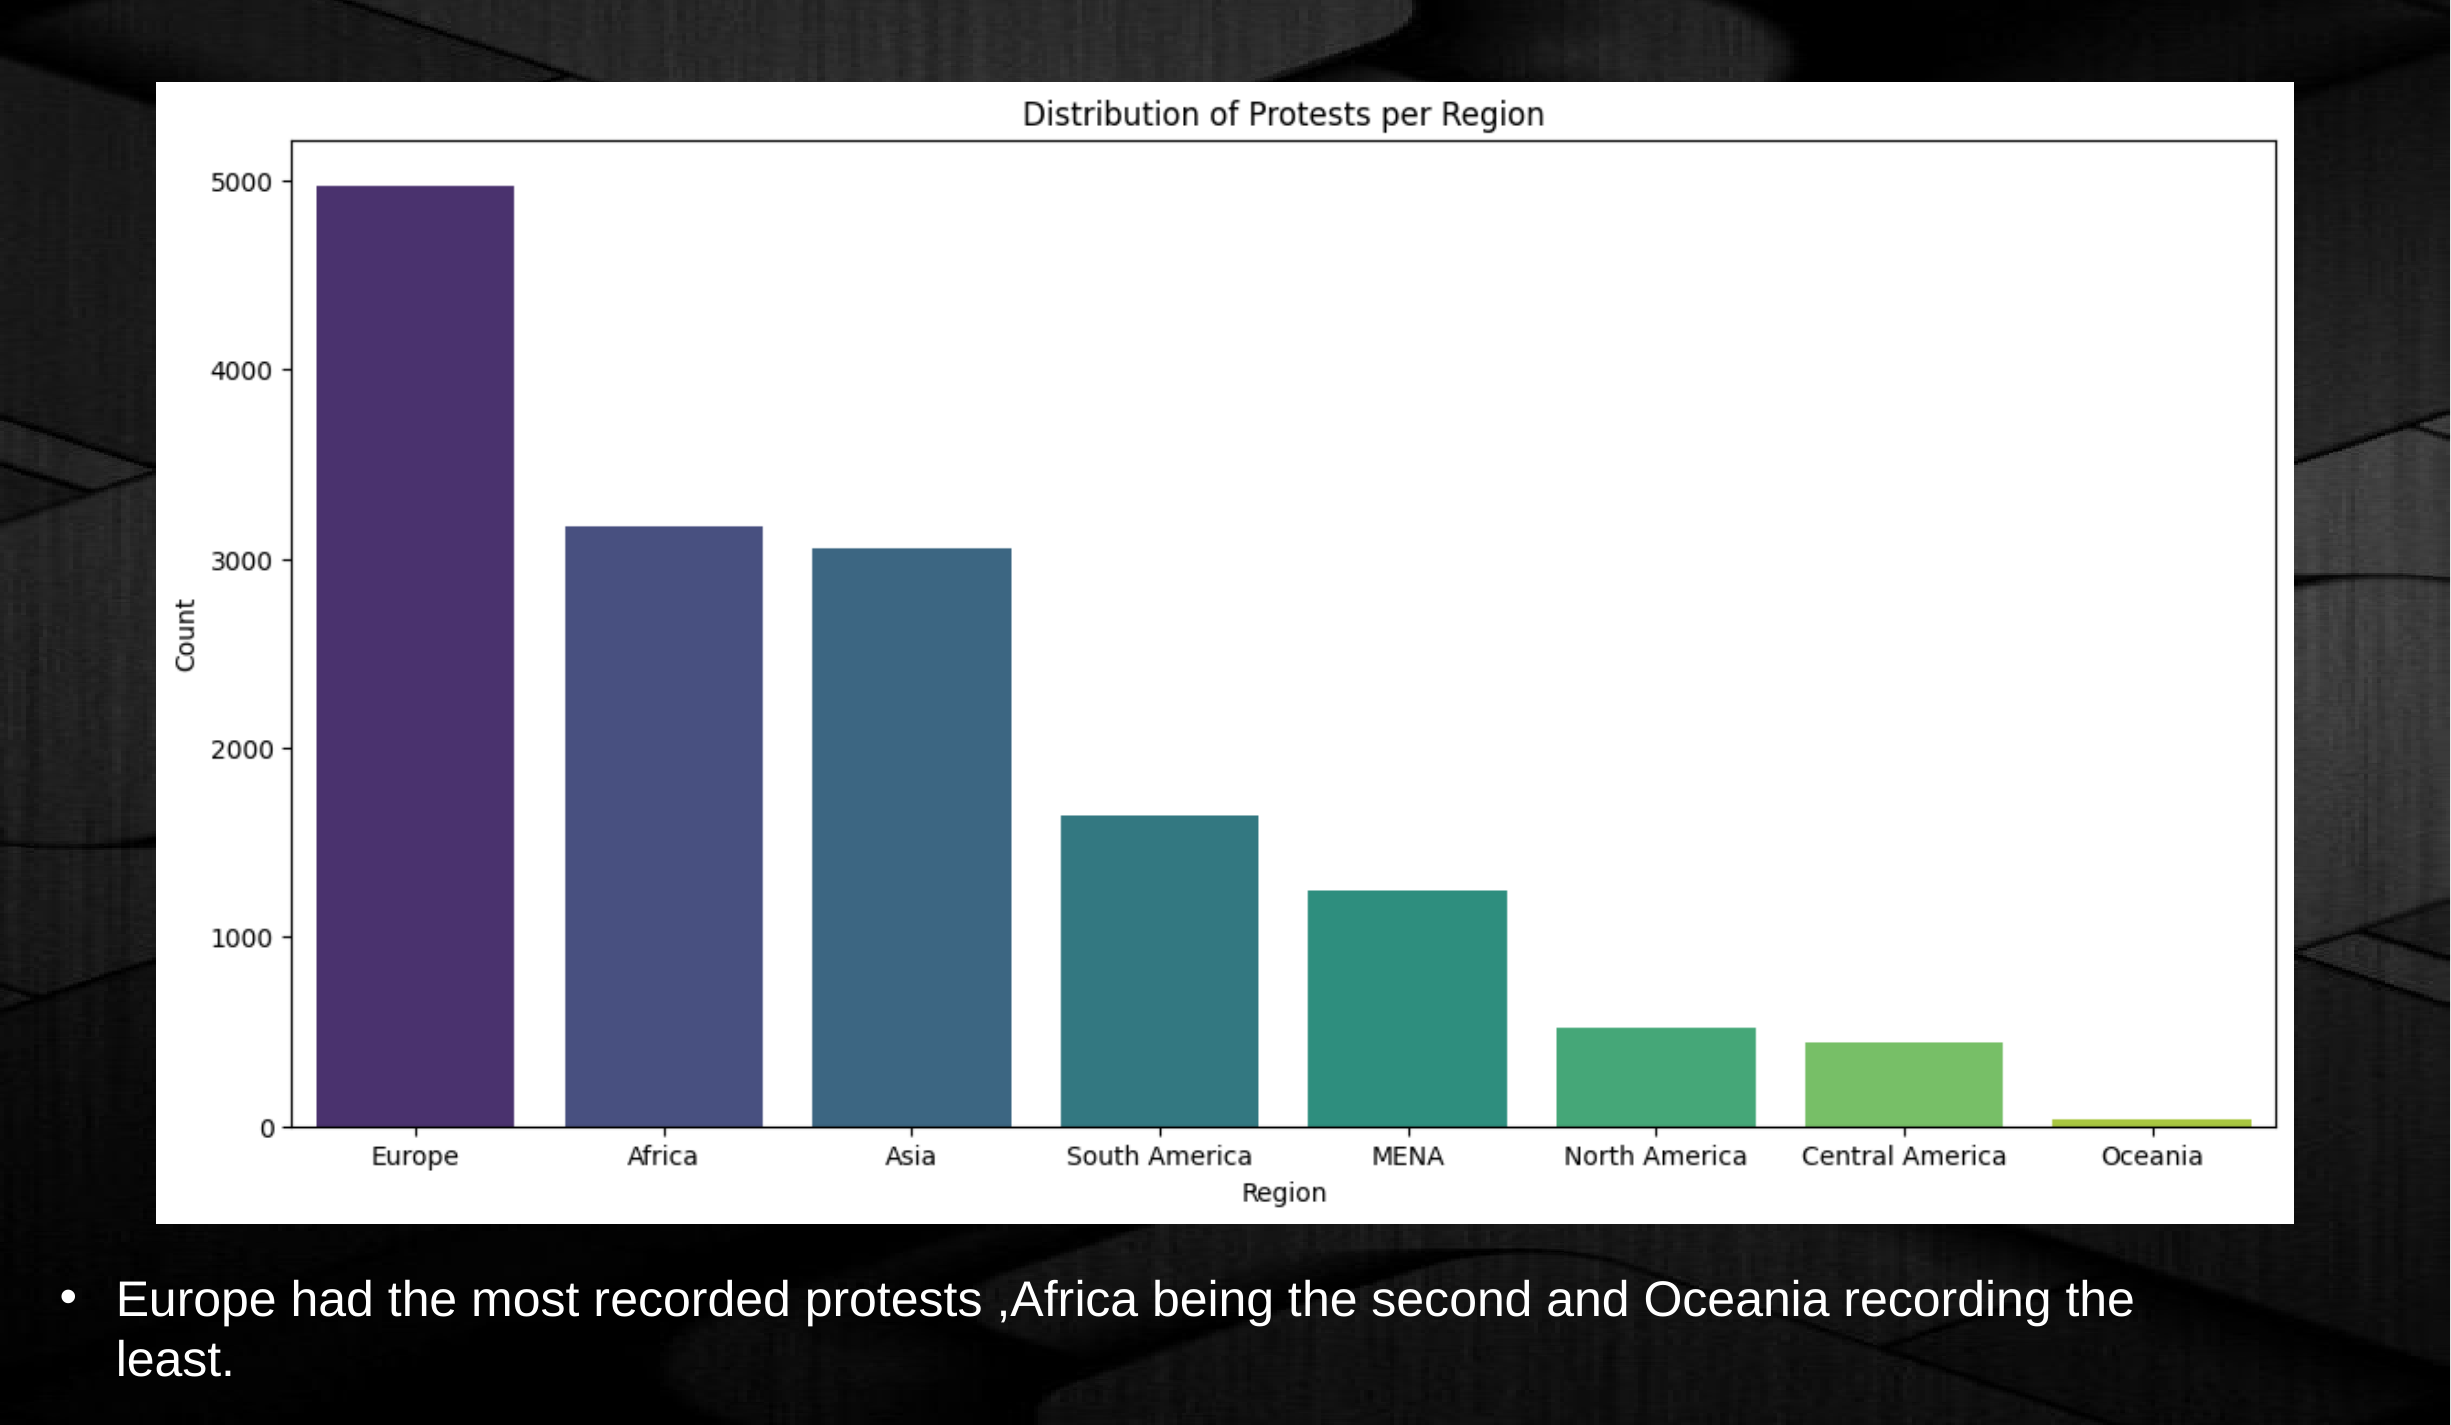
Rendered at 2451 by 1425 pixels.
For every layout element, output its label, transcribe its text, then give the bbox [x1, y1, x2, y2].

text_box Europe had the most recorded protests ,Africa being the second and Oceania recording the least. [44, 1258, 2189, 1425]
picture [0, 0, 2451, 1425]
